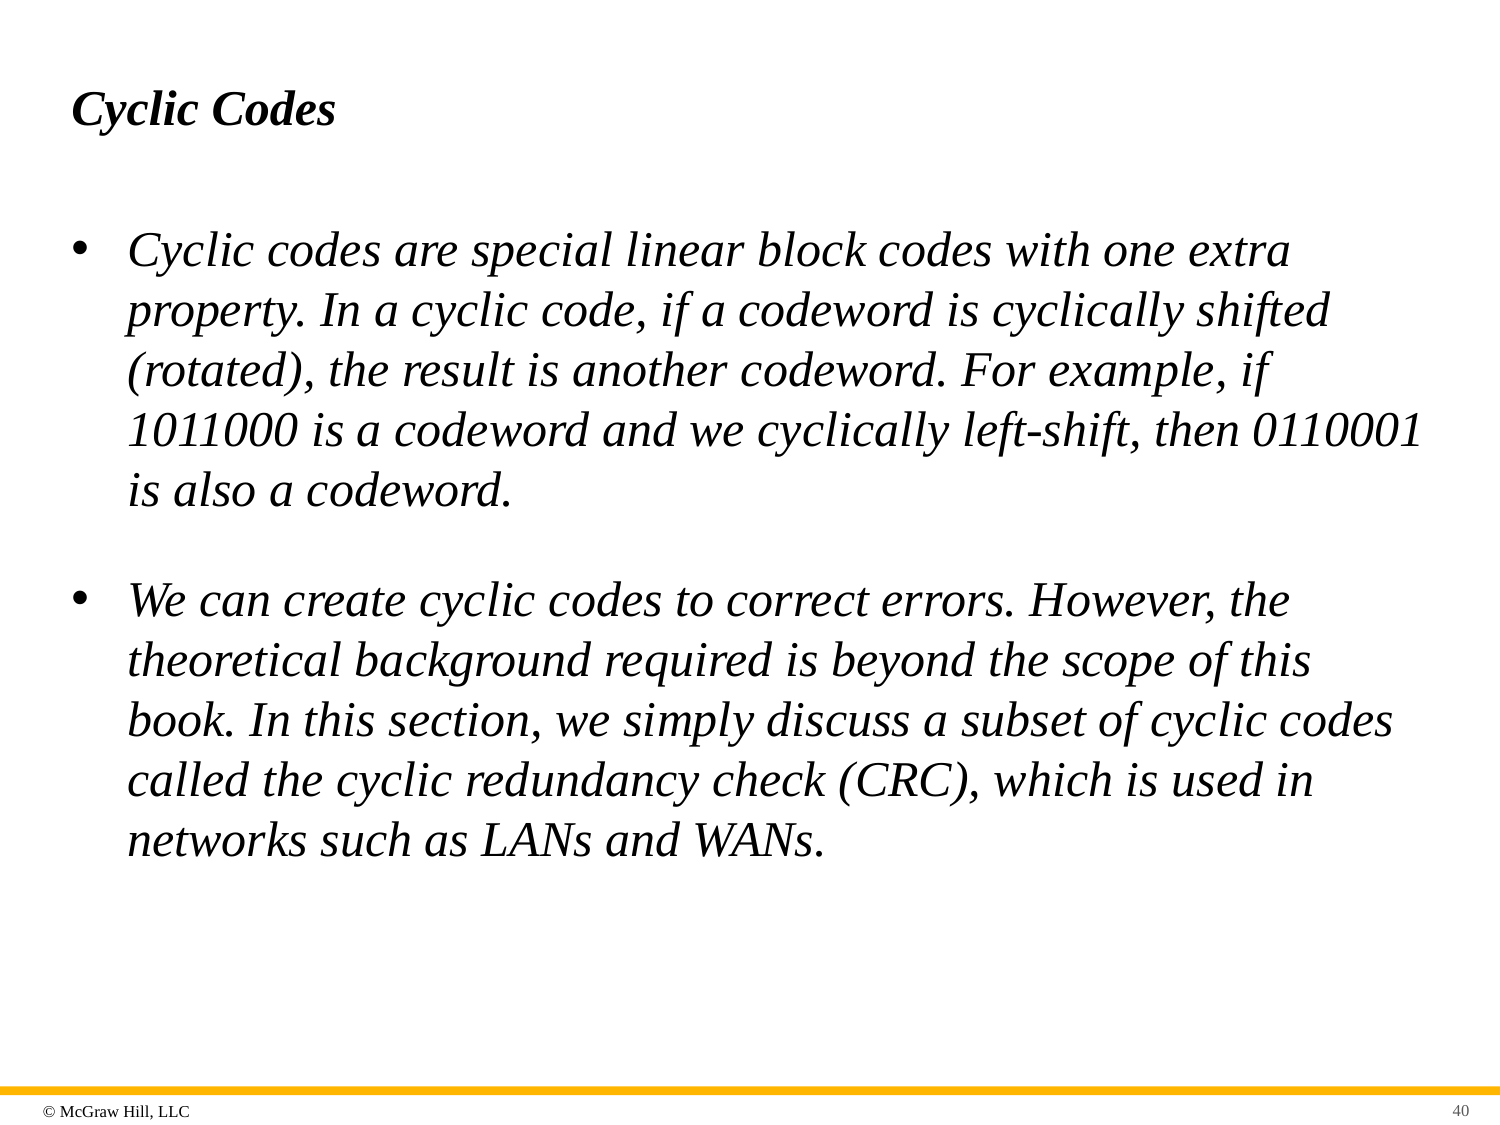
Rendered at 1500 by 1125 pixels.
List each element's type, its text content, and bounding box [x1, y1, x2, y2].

slide_number 40 [1418, 1096, 1477, 1123]
list Cyclic codes are special linear block codes with one extra property. In a cyclic code, if a codeword is cyclically shifted (rotated), the result is another codeword. For example, if 1011000 is a codeword and we cyclically left-shift, then 0110001 is also a codeword. We can create cyclic codes to correct errors. However, the theoretical background required is beyond the scope of this book. In this section, we simply discuss a subset of cyclic codes called the cyclic redundancy check (CRC), which is used in networks such as LANs and WANs. [56, 209, 1444, 1026]
title Cyclic Codes [56, 50, 1444, 162]
